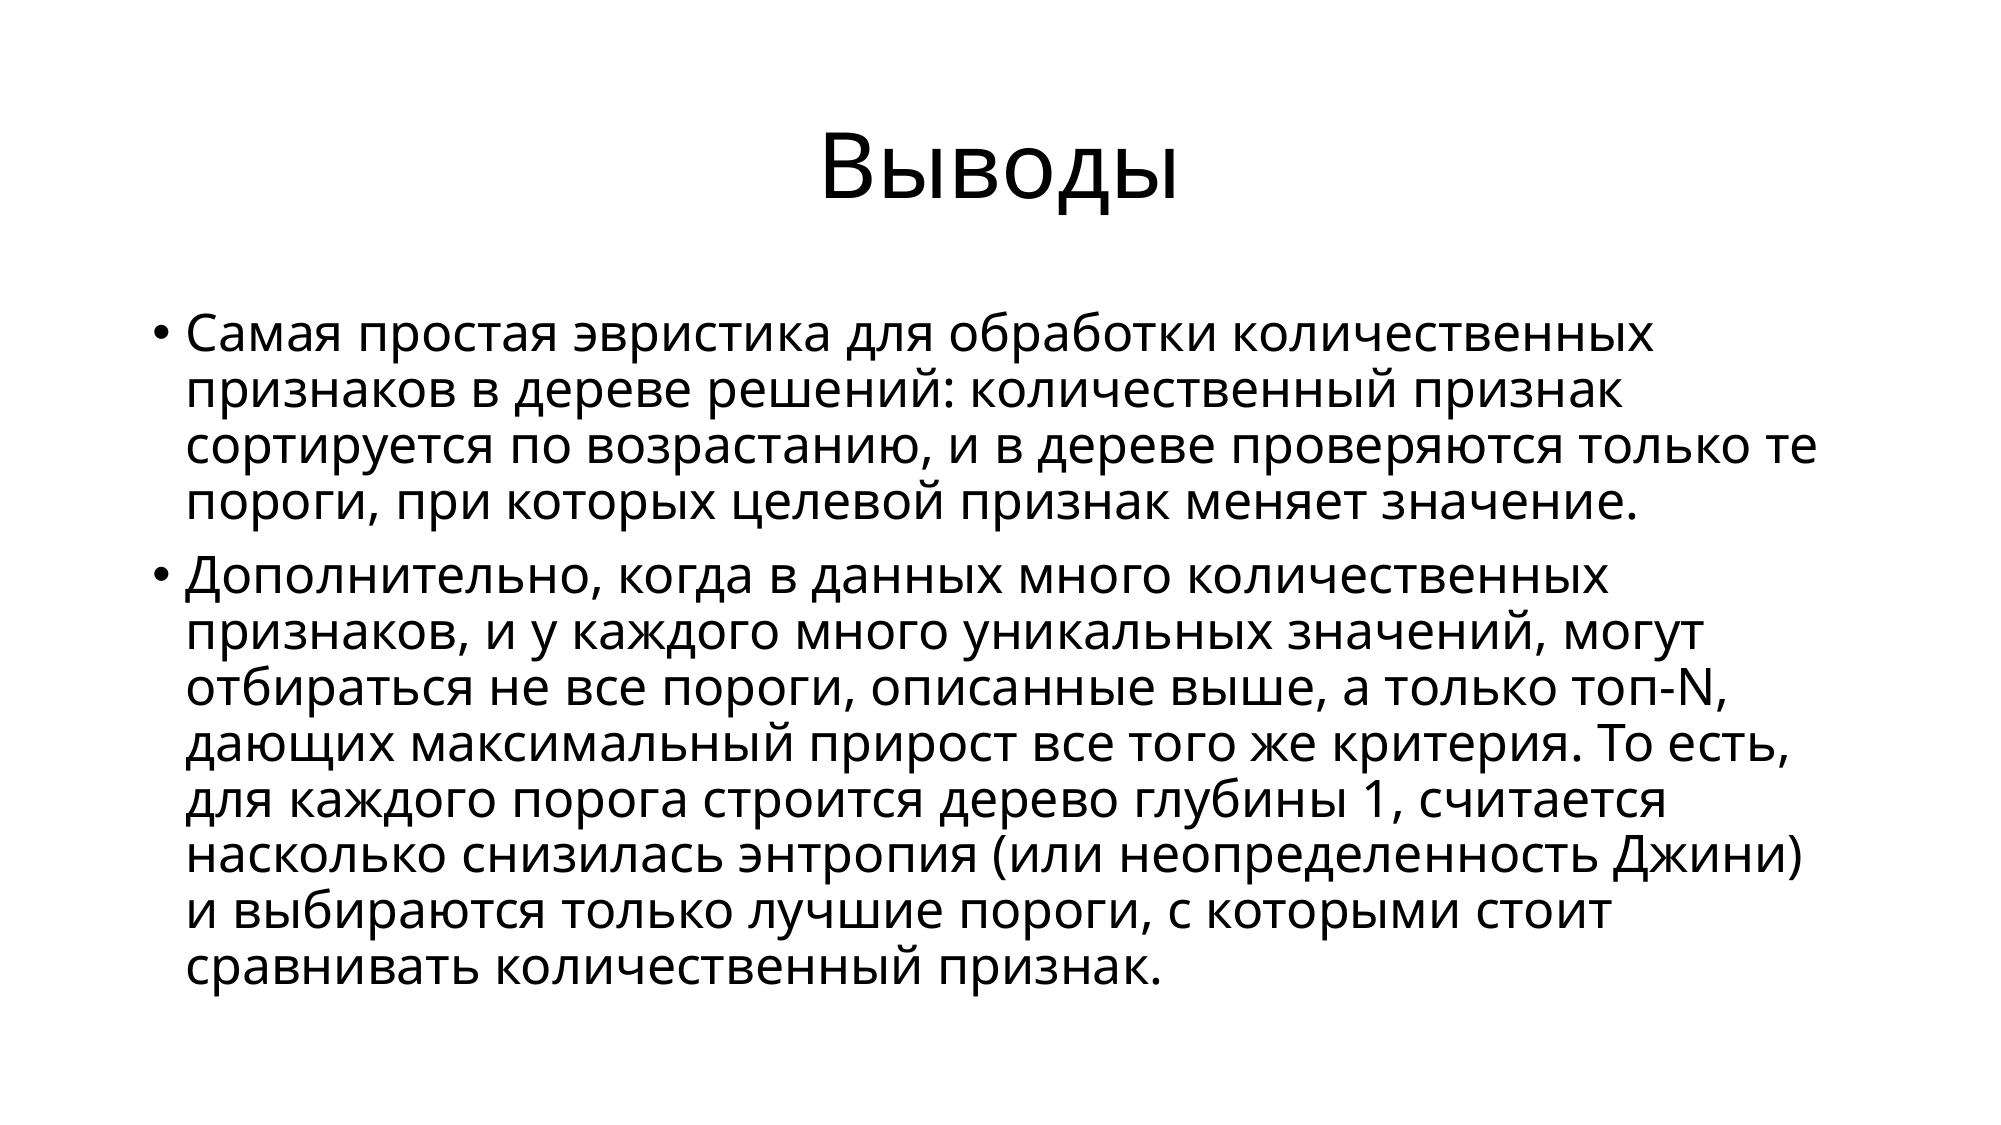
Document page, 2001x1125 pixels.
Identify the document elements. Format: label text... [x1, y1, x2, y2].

list Самая простая эвристика для обработки количественных признаков в дереве решений: количественный признак сортируется по возрастанию, и в дереве проверяются только те пороги, при которых целевой признак меняет значение. Дополнительно, когда в данных много количественных признаков, и у каждого много уникальных значений, могут отбираться не все пороги, описанные выше, а только топ-N, дающих максимальный прирост все того же критерия. То есть, для каждого порога строится дерево глубины 1, считается насколько снизилась энтропия (или неопределенность Джини) и выбираются только лучшие пороги, с которыми стоит сравнивать количественный признак. [137, 299, 1863, 1014]
title Выводы [137, 59, 1863, 278]
